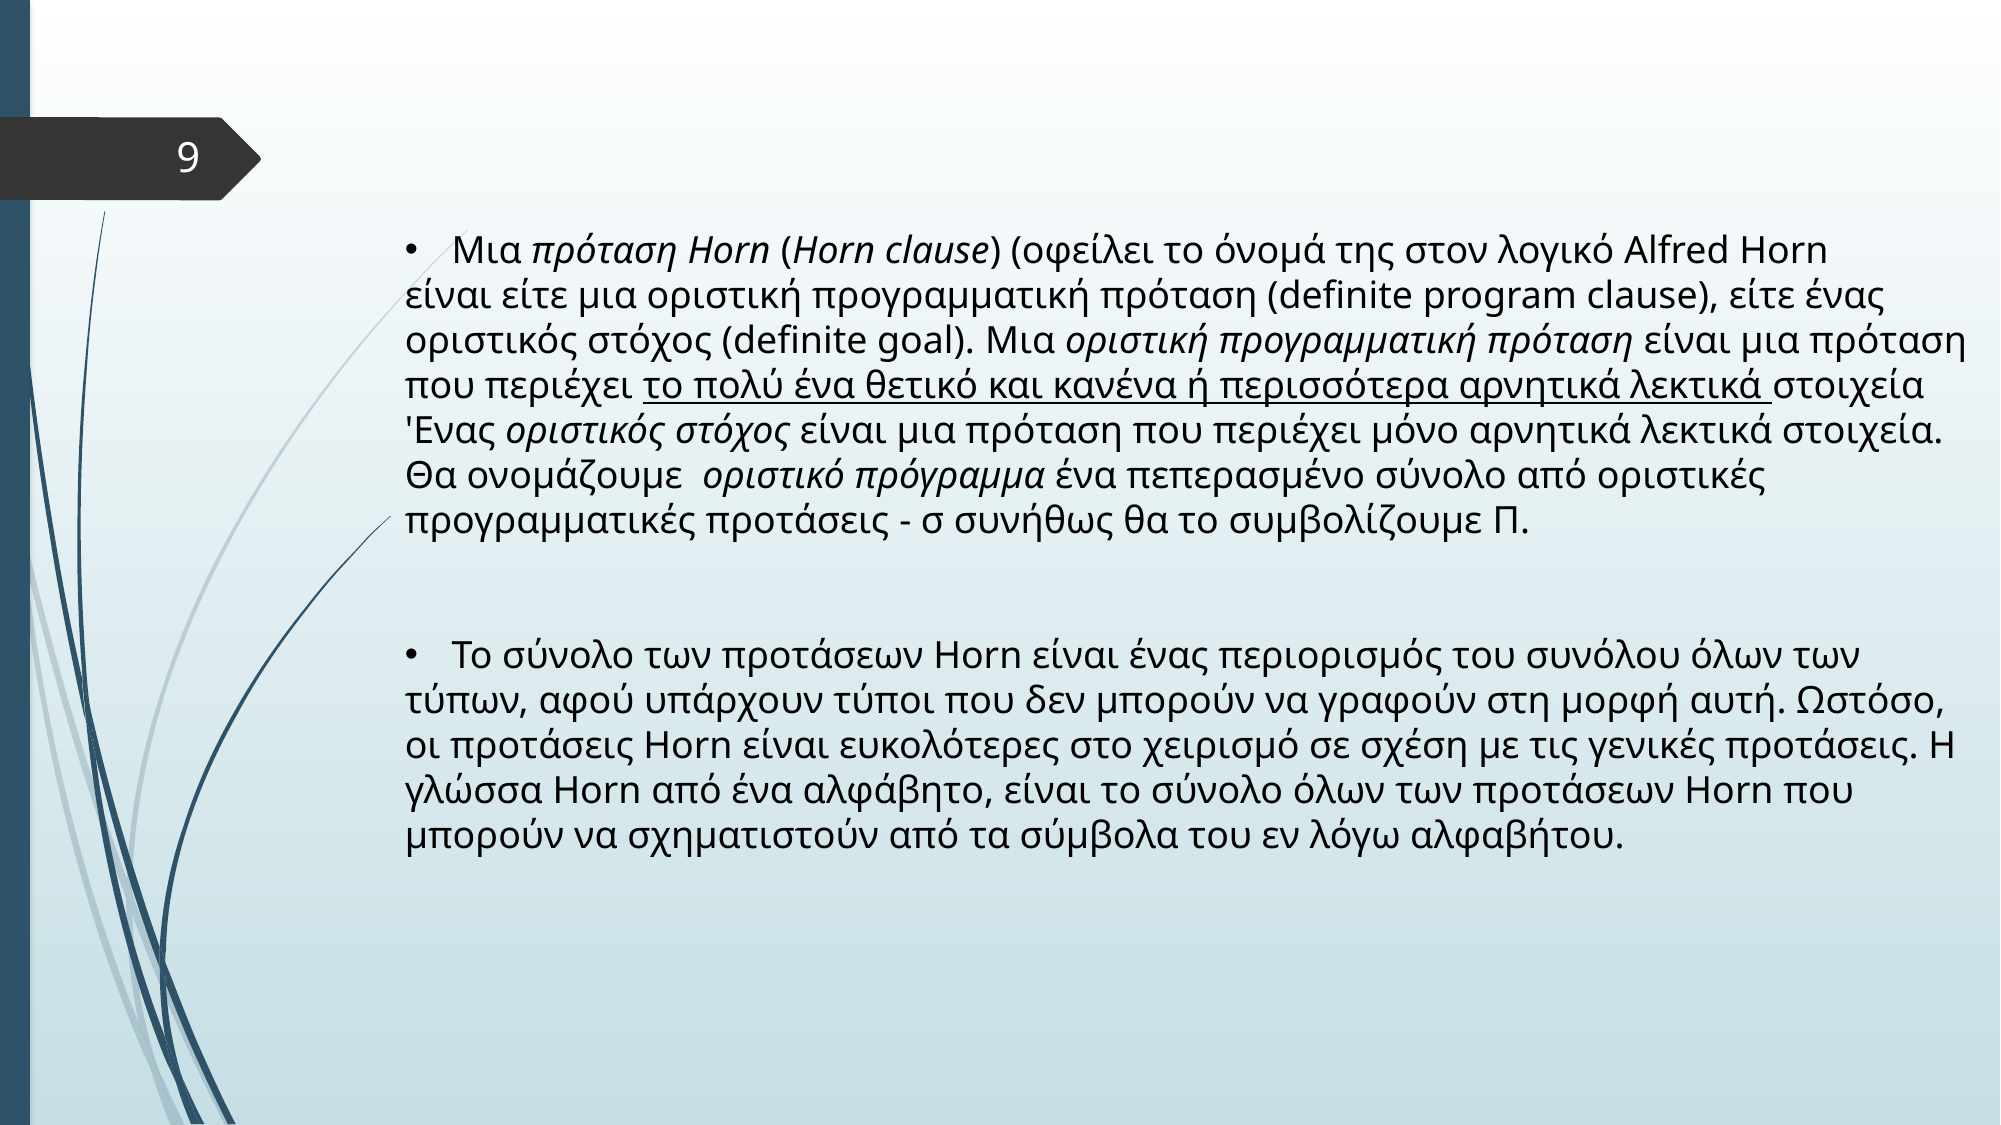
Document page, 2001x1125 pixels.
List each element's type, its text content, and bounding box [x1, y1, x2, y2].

text_box Μια πρόταση Horn (Horn clause) (οφείλει το όνομά της στον λογικό Alfred Horn είναι είτε μια οριστική προγραμματική πρόταση (definite program clause), είτε ένας οριστικός στόχος (definite goal). Μια οριστική προγραμματική πρόταση είναι μια πρόταση που περιέχει το πολύ ένα θετικό και κανένα ή περισσότερα αρνητικά λεκτικά στοιχεία 'Ενας οριστικός στόχος είναι μια πρόταση που περιέχει μόνο αρνητικά λεκτικά στοιχεία. Θα ονομάζουμε οριστικό πρόγραμμα ένα πεπερασμένο σύνολο από οριστικές προγραμματικές προτάσεις - σ συνήθως θα το συμβολίζουμε Π. Το σύνολο των προτάσεων Horn είναι ένας περιορισμός του συνόλου όλων των τύπων, αφού υπάρχουν τύποι που δεν μπορούν να γραφούν στη μορφή αυτή. Ωστόσο, οι προτάσεις Horn είναι ευκολότερες στο χειρισμό σε σχέση με τις γενικές προτάσεις. Η γλώσσα Horn από ένα αλφάβητο, είναι το σύνολο όλων των προτάσεων Horn που μπορούν να σχηματιστούν από τα σύμβολα του εν λόγω αλφαβήτου. [389, 173, 1985, 999]
slide_number 9 [87, 129, 216, 190]
